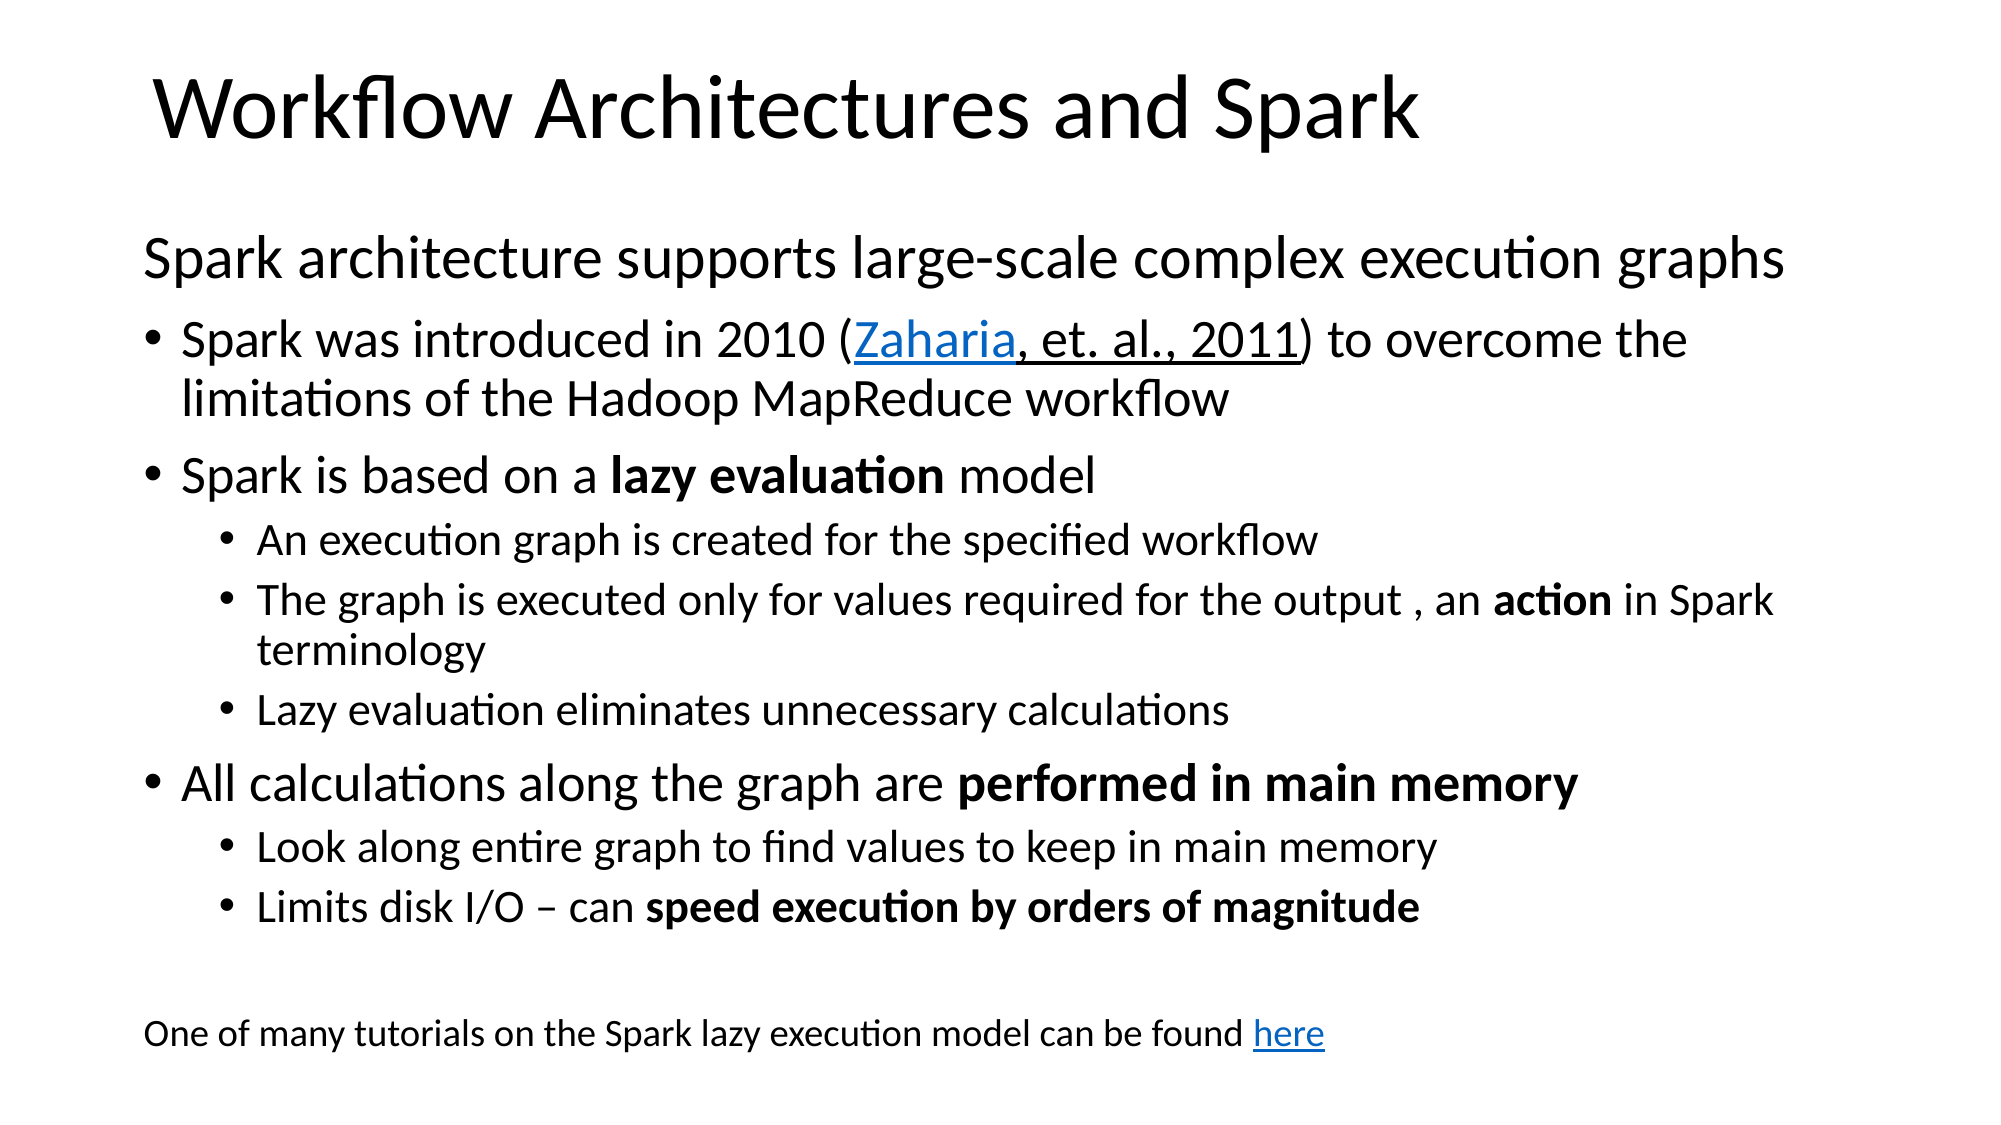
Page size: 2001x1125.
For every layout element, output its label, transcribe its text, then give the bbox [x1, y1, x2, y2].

text_box Workflow Architectures and Spark [137, 0, 1863, 218]
list Spark architecture supports large-scale complex execution graphs Spark was introduced in 2010 (Zaharia, et. al., 2011) to overcome the limitations of the Hadoop MapReduce workflow Spark is based on a lazy evaluation model An execution graph is created for the specified workflow The graph is executed only for values required for the output , an action in Spark terminology Lazy evaluation eliminates unnecessary calculations All calculations along the graph are performed in main memory Look along entire graph to find values to keep in main memory Limits disk I/O – can speed execution by orders of magnitude One of many tutorials on the Spark lazy execution model can be found here [128, 217, 1854, 1080]
